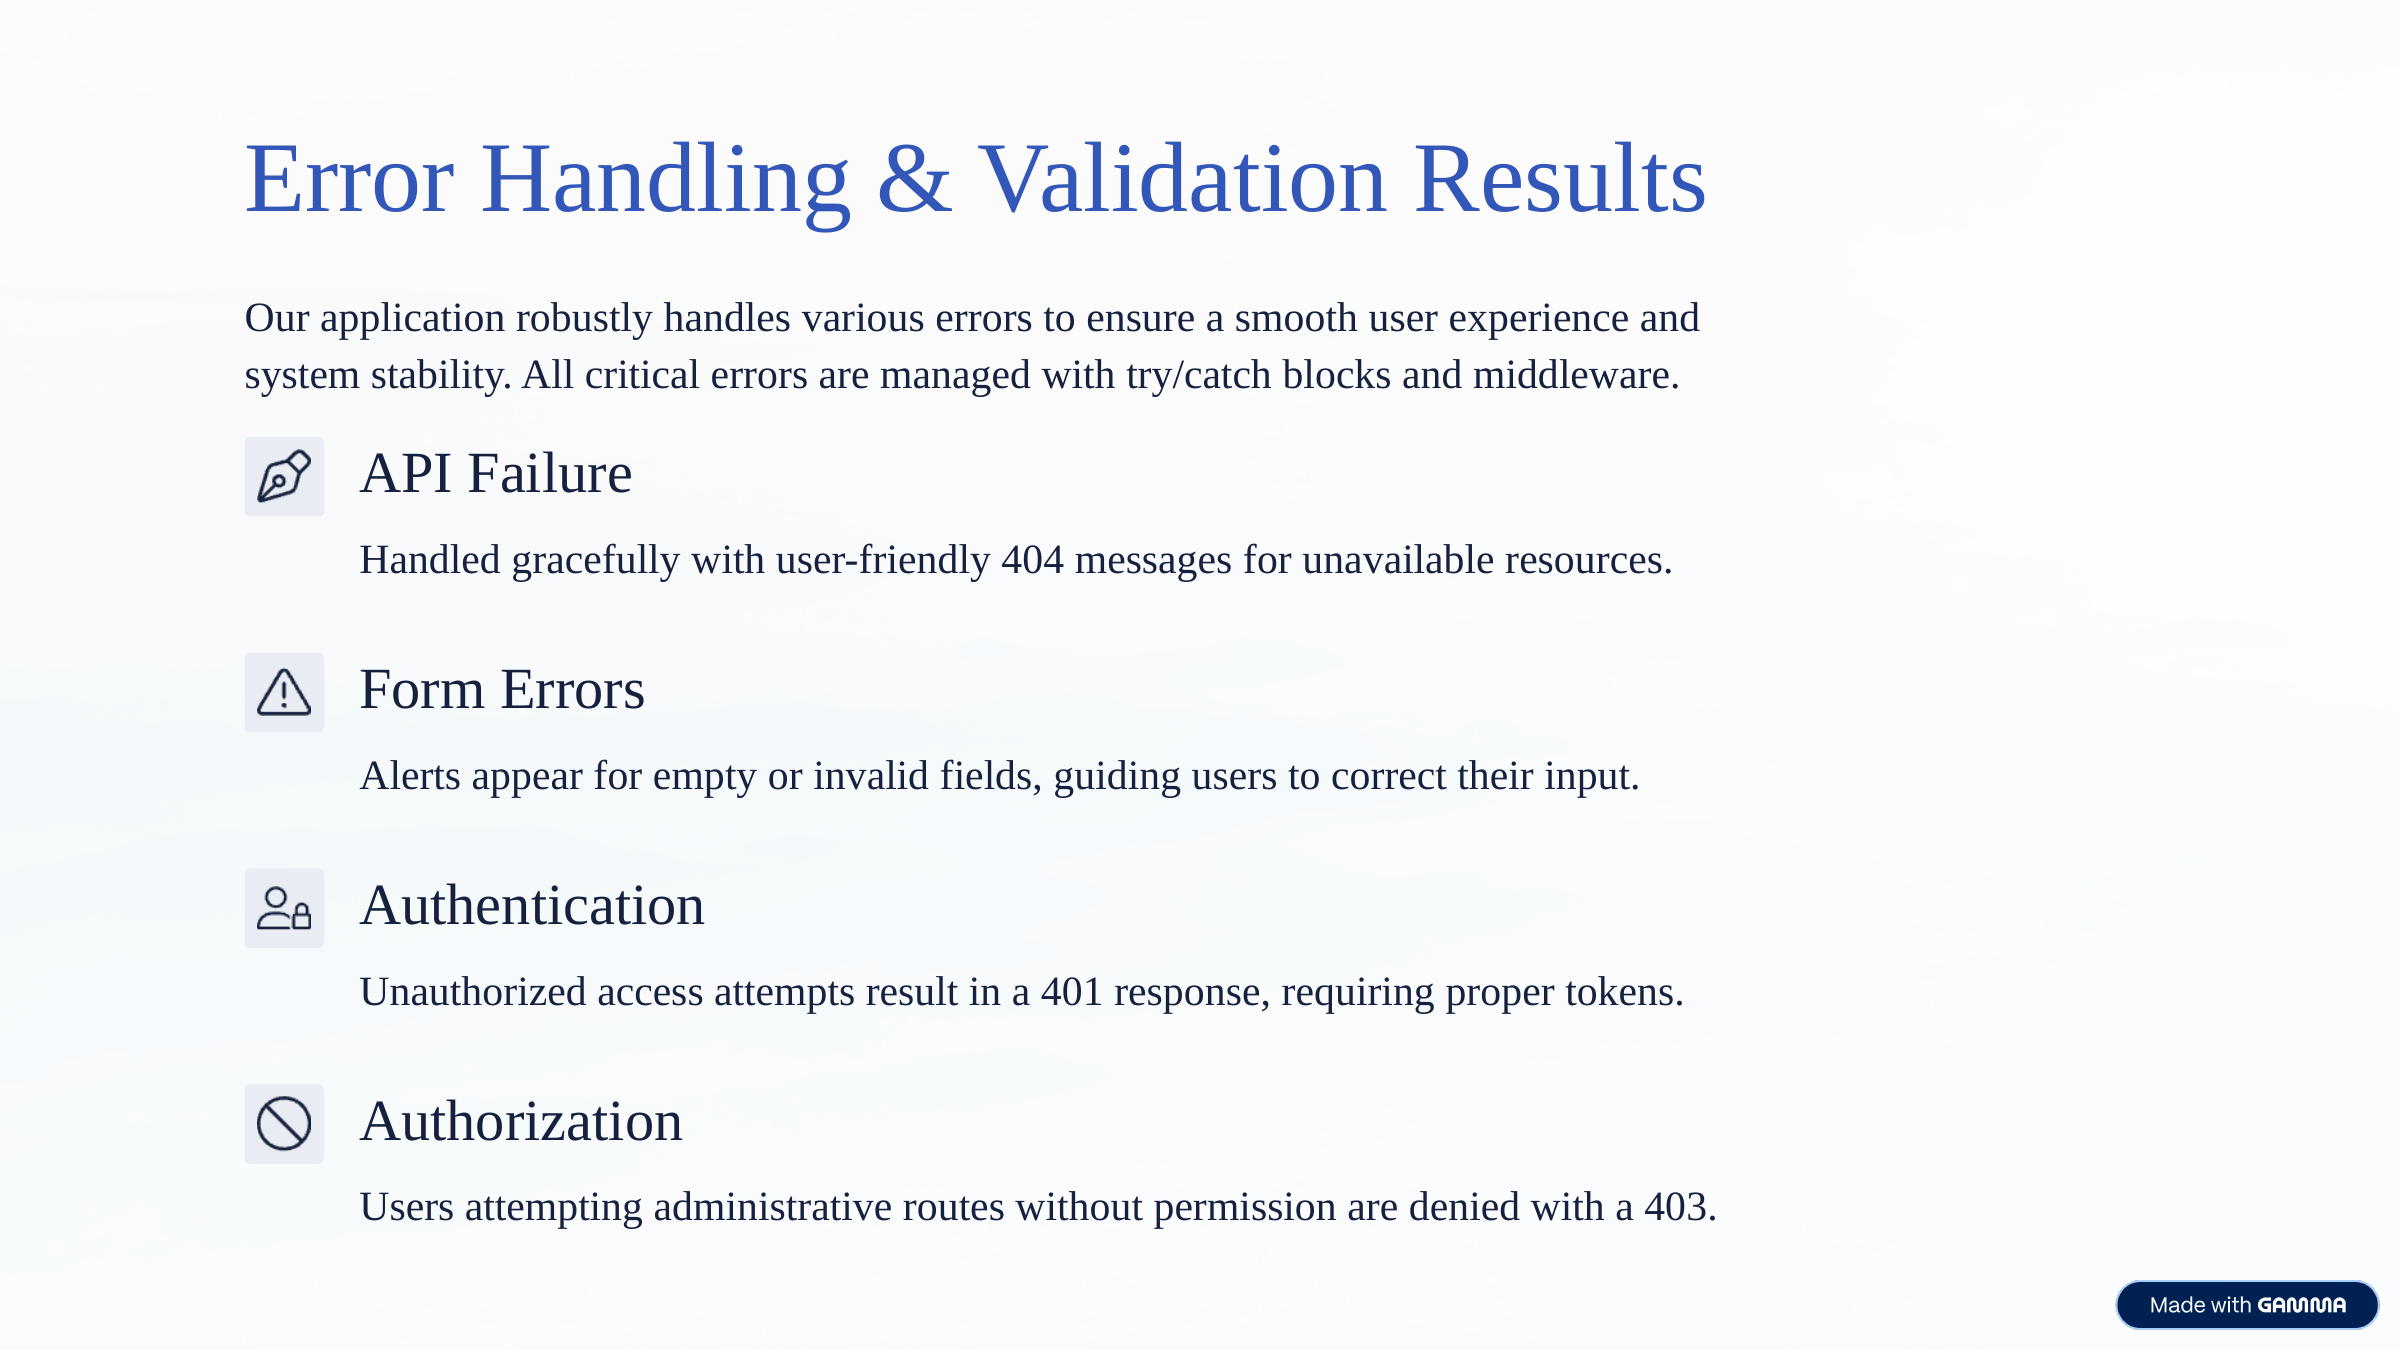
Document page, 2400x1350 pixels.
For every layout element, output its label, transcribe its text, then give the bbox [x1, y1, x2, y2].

text_box Unauthorized access attempts result in a 401 response, requiring proper tokens. [359, 956, 1785, 1014]
text_box Our application robustly handles various errors to ensure a smooth user experience and system stability. All critical errors are managed with try/catch blocks and middleware. [244, 283, 1785, 398]
text_box Form Errors [359, 664, 802, 721]
text_box [244, 1084, 325, 1164]
text_box Error Handling & Validation Results [244, 120, 1737, 231]
text_box [244, 868, 325, 949]
picture [257, 443, 311, 510]
text_box API Failure [359, 449, 802, 505]
picture [257, 1090, 311, 1158]
text_box [244, 652, 325, 733]
text_box Users attempting administrative routes without permission are denied with a 403. [359, 1172, 1785, 1230]
text_box Authorization [359, 1096, 802, 1152]
text_box Alerts appear for empty or invalid fields, guiding users to correct their input. [359, 741, 1785, 798]
text_box Authentication [359, 880, 802, 936]
text_box Handled gracefully with user-friendly 404 messages for unavailable resources. [359, 525, 1785, 582]
picture [2106, 1271, 2389, 1339]
text_box [244, 436, 325, 517]
picture [257, 875, 311, 942]
picture [257, 659, 311, 726]
